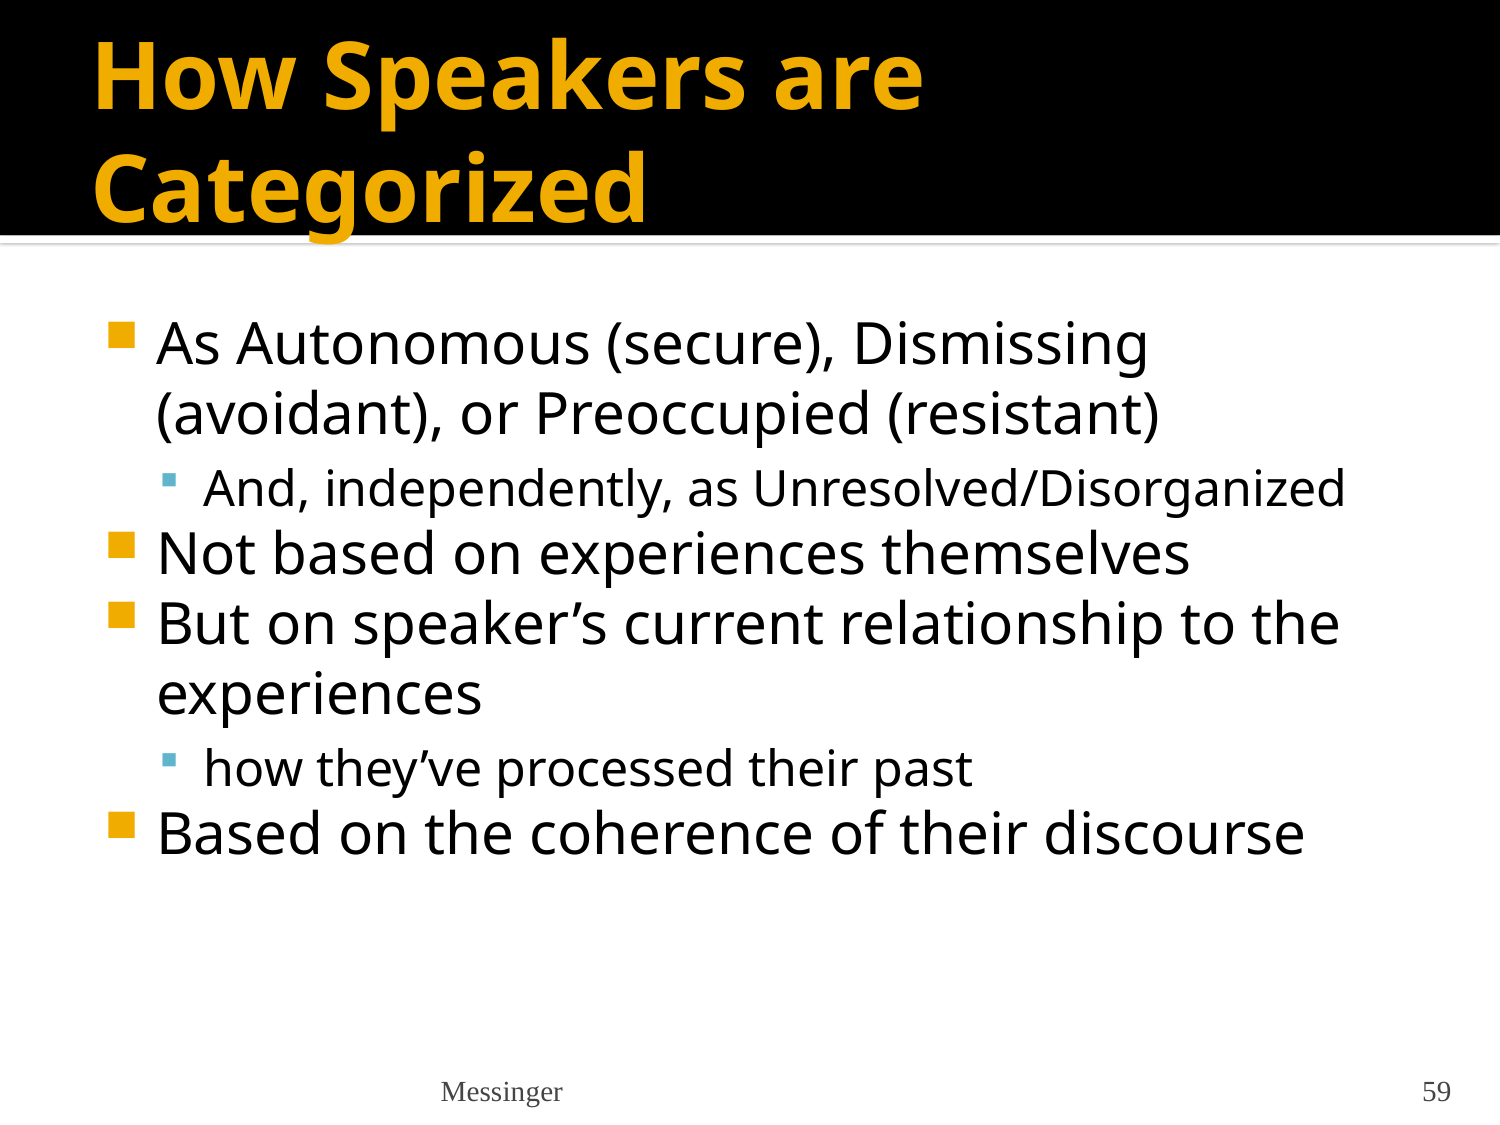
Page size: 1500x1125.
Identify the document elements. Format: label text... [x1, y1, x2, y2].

footer Messinger [433, 1062, 1337, 1108]
list As Autonomous (secure), Dismissing (avoidant), or Preoccupied (resistant) And, independently, as Unresolved/Disorganized Not based on experiences themselves But on speaker’s current relationship to the experiences how they’ve processed their past Based on the coherence of their discourse [75, 291, 1425, 1050]
slide_number 59 [1345, 1062, 1467, 1108]
title How Speakers are Categorized [75, 25, 1425, 231]
